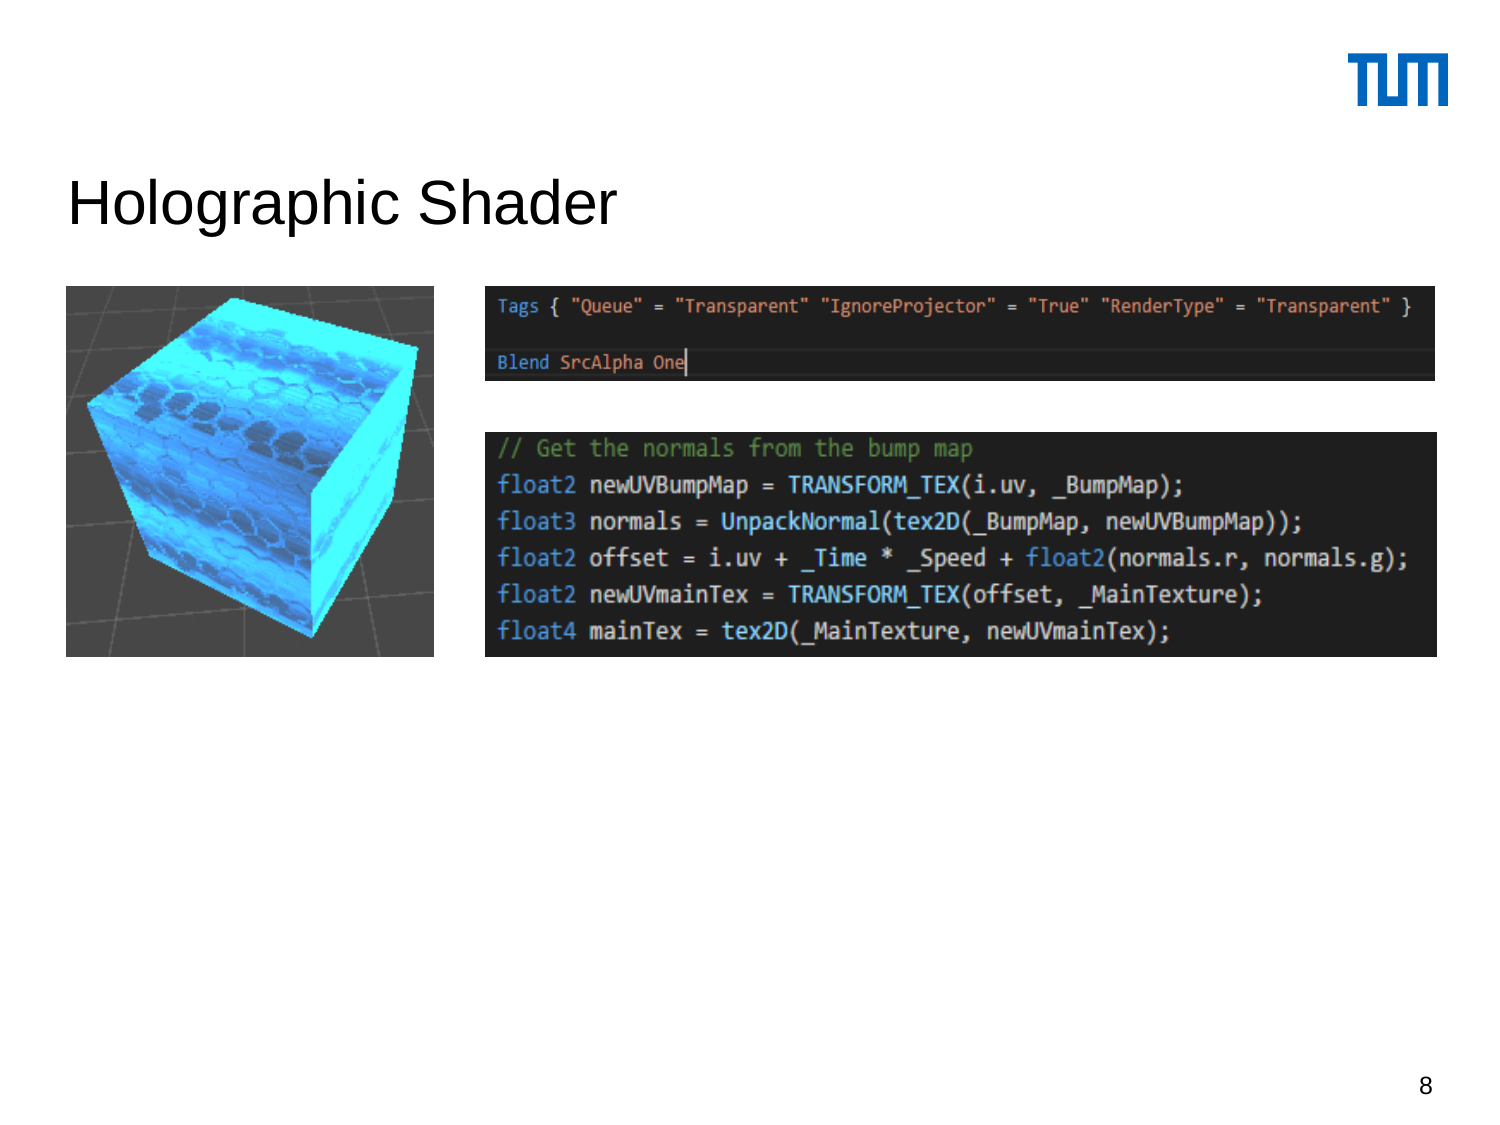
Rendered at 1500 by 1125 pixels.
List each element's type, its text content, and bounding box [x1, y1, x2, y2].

slide_number 8 [1111, 1061, 1448, 1122]
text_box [66, 286, 1438, 657]
title Holographic Shader [52, 162, 1449, 231]
